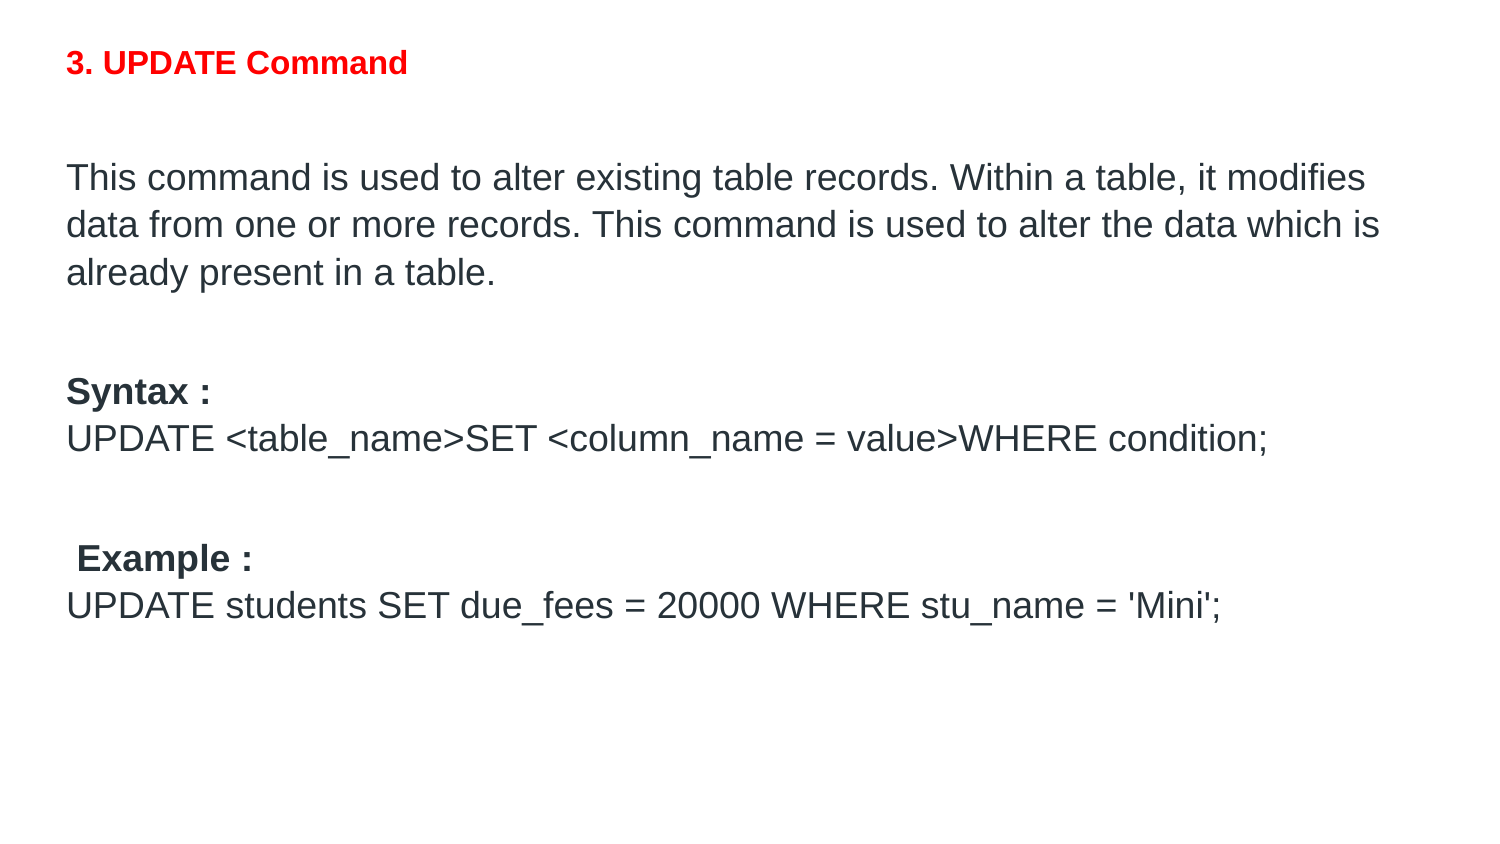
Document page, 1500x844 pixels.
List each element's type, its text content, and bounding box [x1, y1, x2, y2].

list 3. UPDATE Command This command is used to alter existing table records. Within a table, it modifies data from one or more records. This command is used to alter the data which is already present in a table. Syntax : UPDATE <table_name>SET <column_name = value>WHERE condition; Example : UPDATE students SET due_fees = 20000 WHERE stu_name = 'Mini'; [51, 23, 1449, 750]
